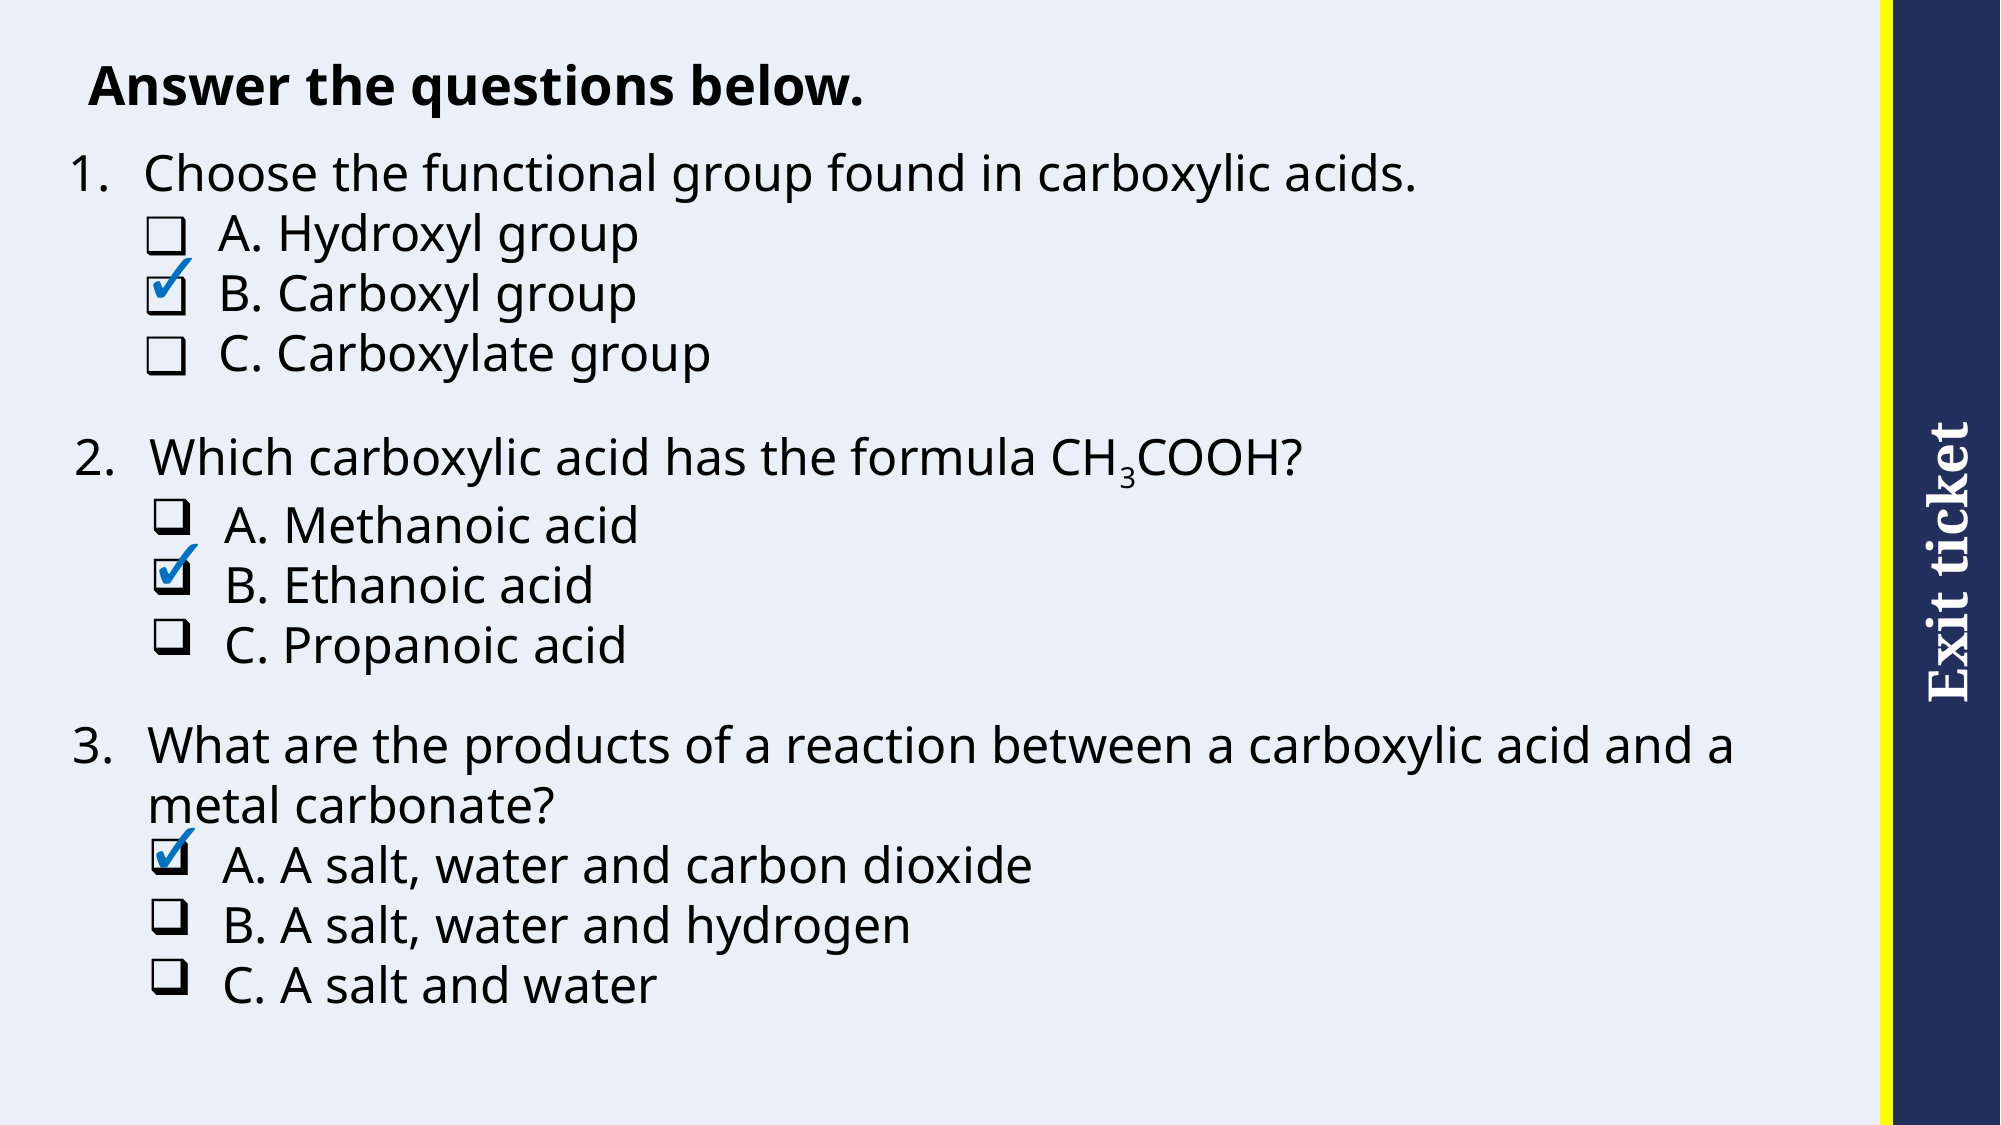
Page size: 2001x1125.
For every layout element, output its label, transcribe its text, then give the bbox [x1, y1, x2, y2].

title Answer the questions below. [88, 0, 1831, 118]
text_box ✓ [133, 509, 227, 614]
text_box What are the products of a reaction between a carboxylic acid and a metal carbonate? A. A salt, water and carbon dioxide B. A salt, water and hydrogen C. A salt and water [57, 705, 1893, 1081]
text_box ✓ [127, 222, 206, 328]
text_box Choose the functional group found in carboxylic acids. A. Hydroxyl group B. Carboxyl group C. Carboxylate group [54, 133, 1900, 389]
text_box ✓ [130, 792, 223, 898]
text_box Which carboxylic acid has the formula CH3COOH? A. Methanoic acid B. Ethanoic acid C. Propanoic acid [60, 418, 1868, 682]
